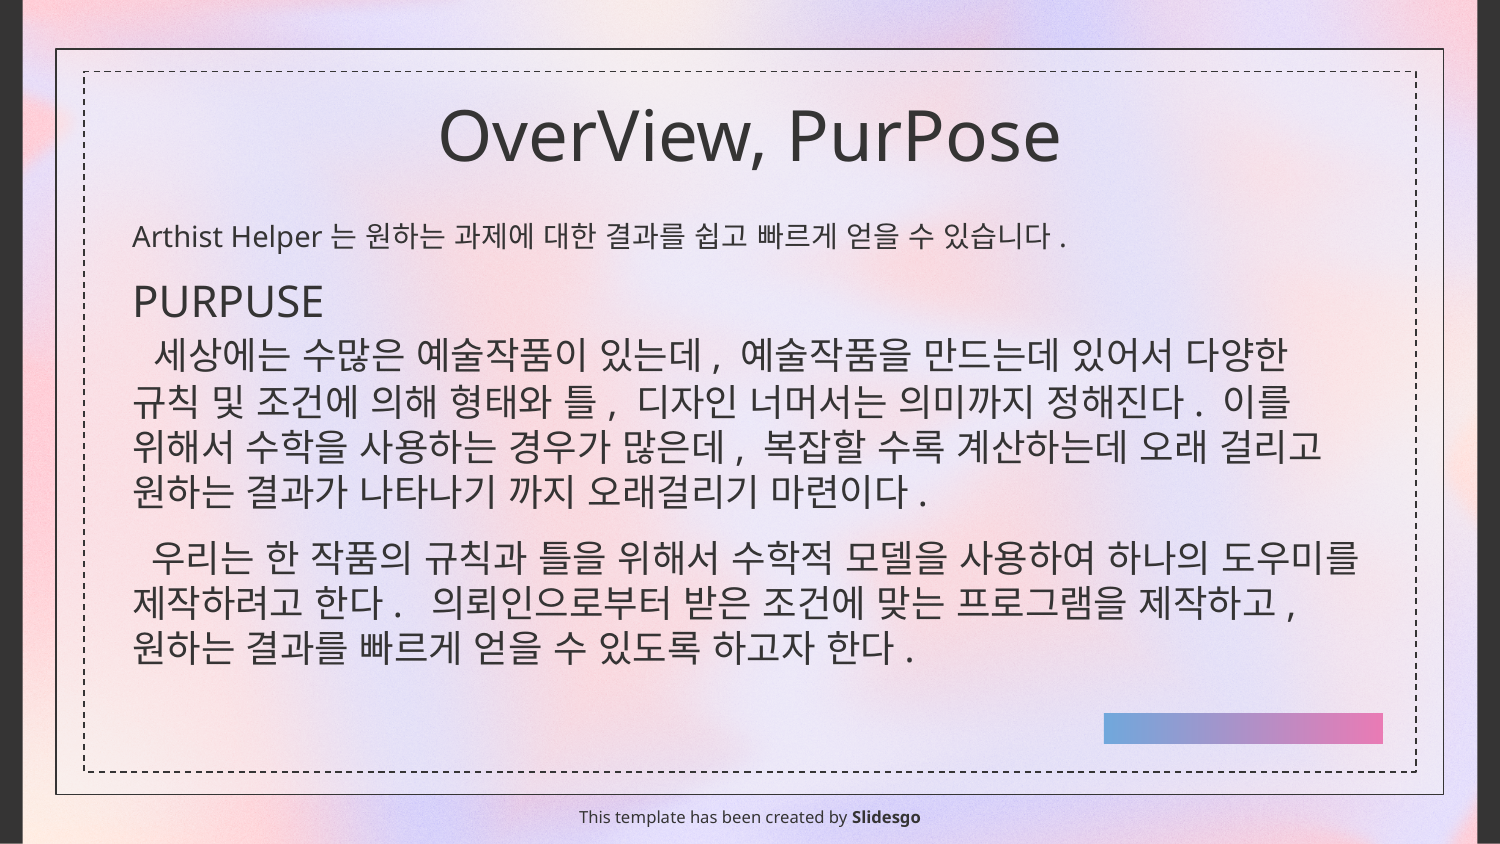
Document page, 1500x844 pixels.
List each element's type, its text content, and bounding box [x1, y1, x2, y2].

text_box This template has been created by Slidesgo [509, 792, 991, 841]
title OverView, PurPose [116, 76, 1383, 169]
text_box [1103, 714, 1383, 744]
table_cell [23, 0, 1477, 844]
list Arthist Helper는 원하는 과제에 대한 결과를 쉽고 빠르게 얻을 수 있습니다. PURPUSE 세상에는 수많은 예술작품이 있는데, 예술작품을 만드는데 있어서 다양한 규칙 및 조건에 의해 형태와 틀, 디자인 너머서는 의미까지 정해진다. 이를 위해서 수학을 사용하는 경우가 많은데, 복잡할 수록 계산하는데 오래 걸리고 원하는 결과가 나타나기 까지 오래걸리기 마련이다. 우리는 한 작품의 규칙과 틀을 위해서 수학적 모델을 사용하여 하나의 도우미를 제작하려고 한다. 의뢰인으로부터 받은 조건에 맞는 프로그램을 제작하고, 원하는 결과를 빠르게 얻을 수 있도록 하고자 한다. [116, 203, 1383, 714]
